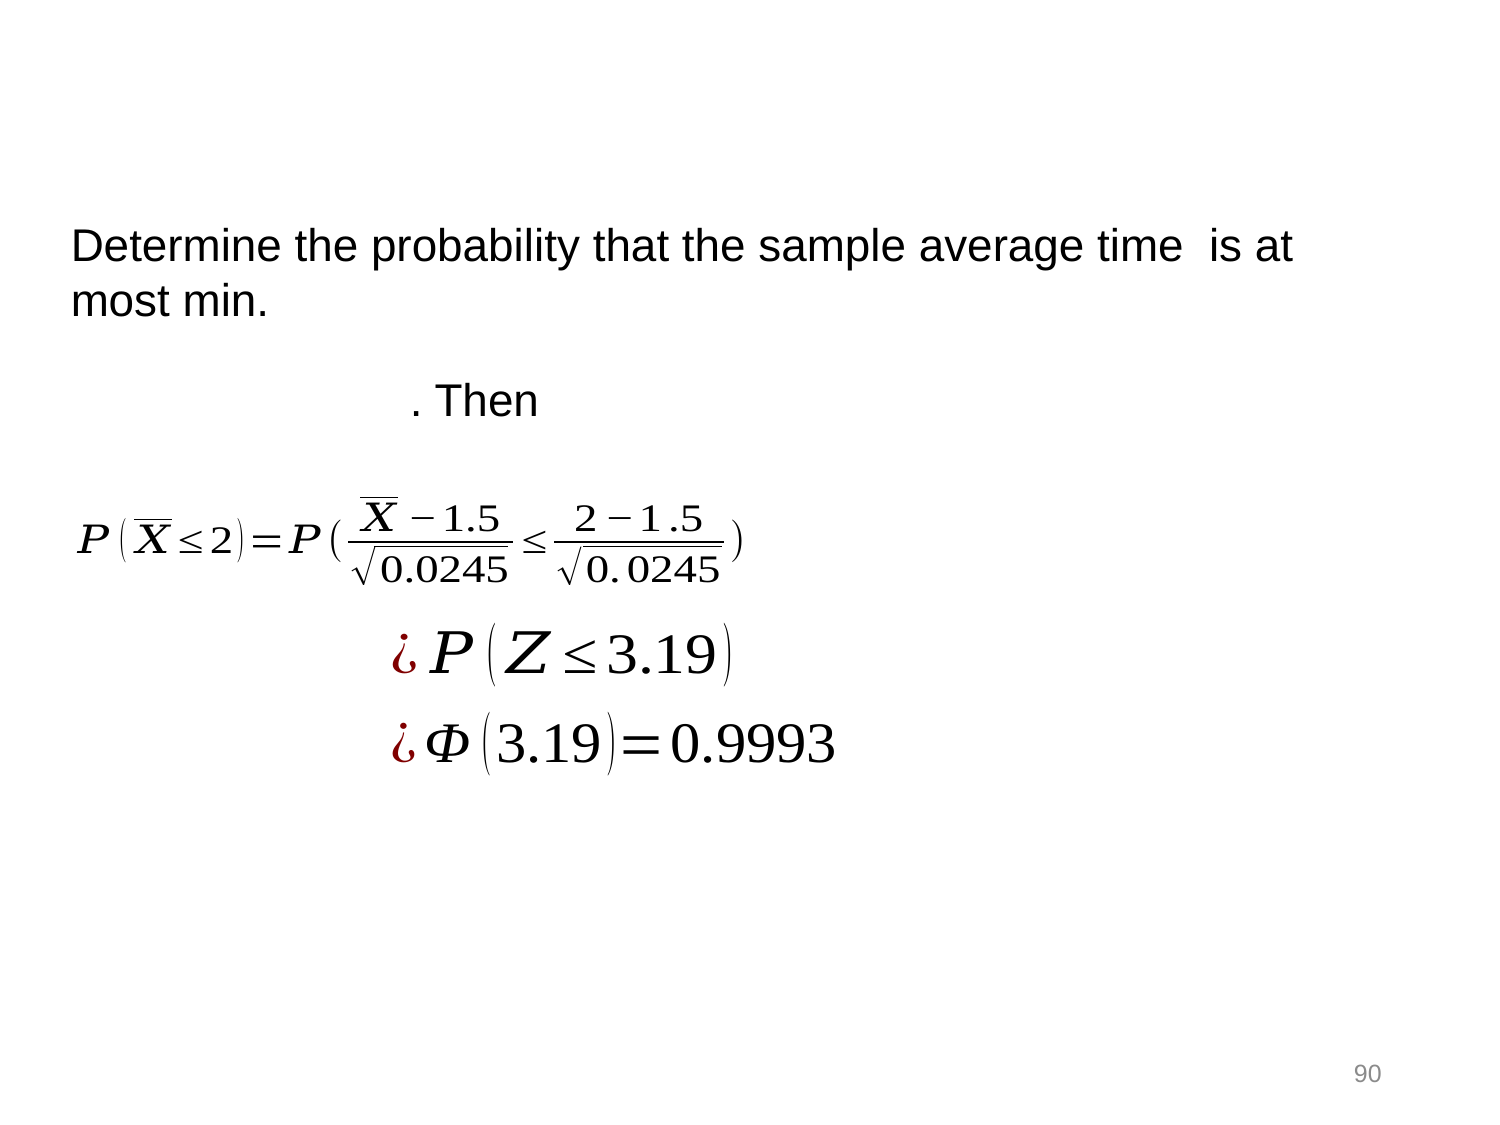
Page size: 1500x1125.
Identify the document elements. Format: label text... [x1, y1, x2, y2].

slide_number 90 [1059, 1042, 1397, 1103]
